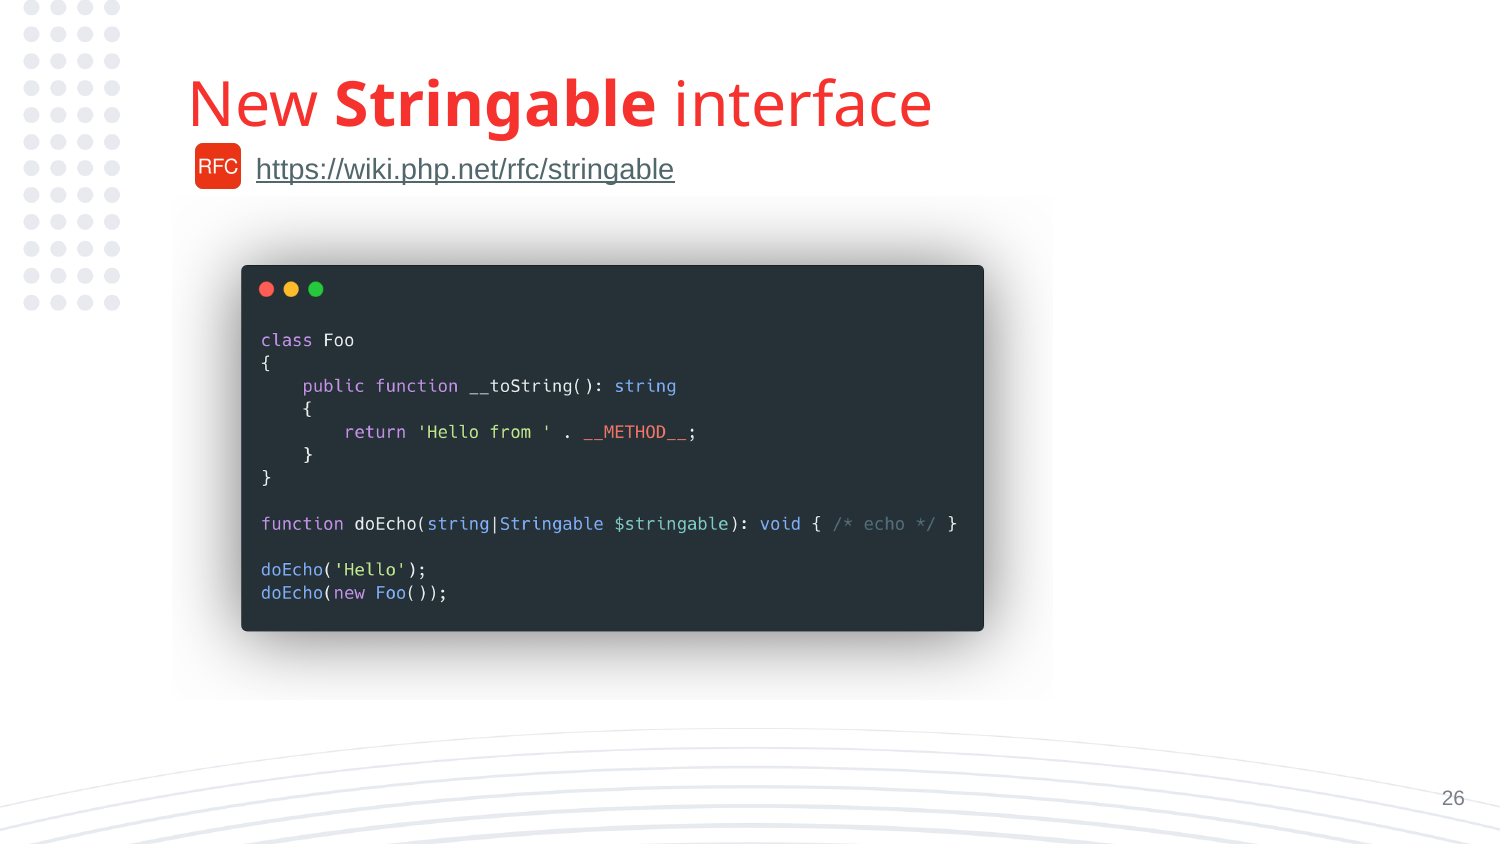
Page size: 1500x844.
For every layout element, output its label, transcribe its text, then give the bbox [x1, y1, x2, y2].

text_box https://wiki.php.net/rfc/stringable [240, 135, 1046, 195]
title New Stringable interface [172, 49, 1390, 144]
slide_number ‹#› [1389, 764, 1480, 830]
picture [0, 0, 1500, 844]
